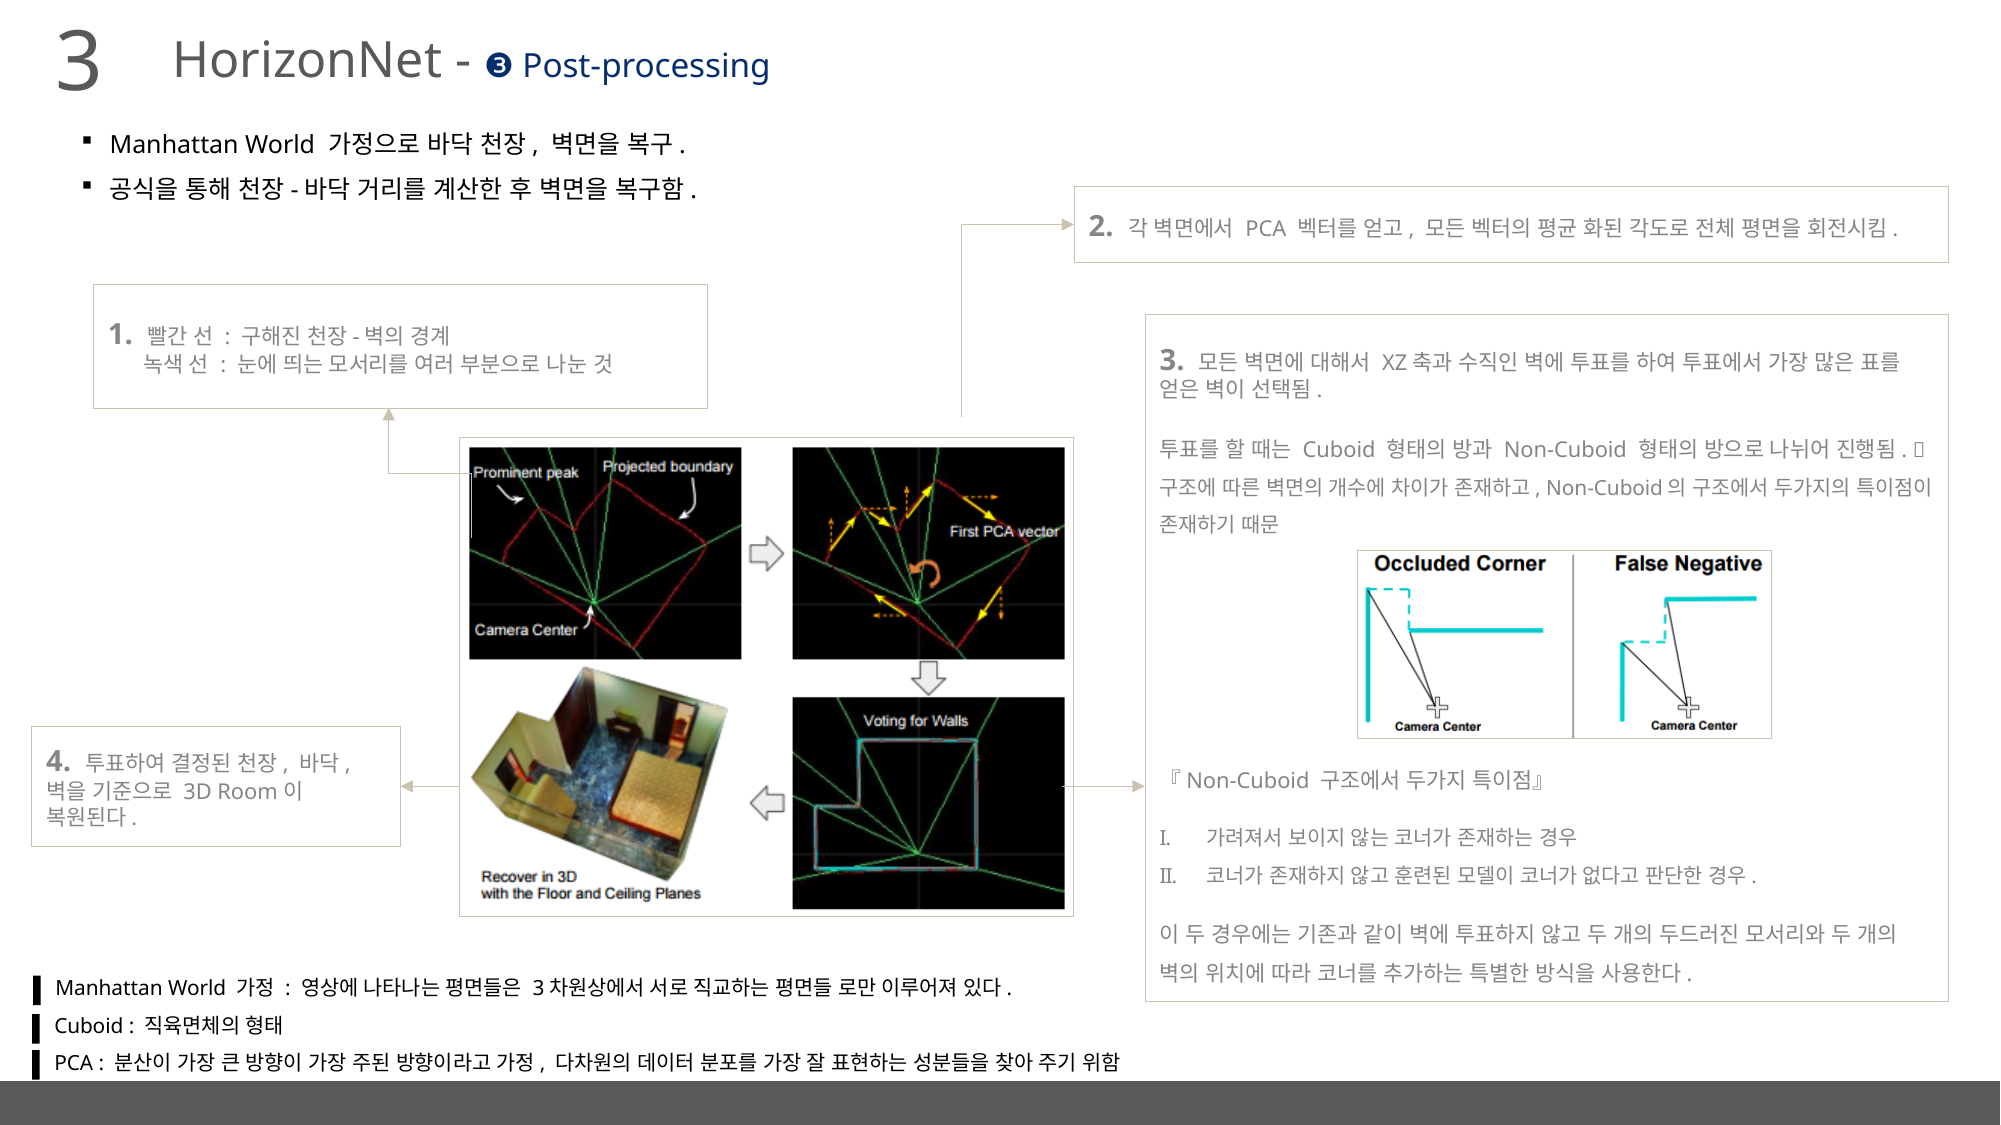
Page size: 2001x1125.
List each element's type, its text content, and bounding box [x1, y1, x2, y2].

text_box HorizonNet - ❸ Post-processing [157, 20, 1649, 95]
text_box [31, 1013, 41, 1045]
text_box 1. 빨간 선 : 구해진 천장-벽의 경계 녹색 선 : 눈에 띄는 모서리를 여러 부분으로 나눈 것 [92, 283, 709, 409]
text_box Cuboid : 직육면체의 형태 [39, 1006, 1355, 1046]
picture [1357, 549, 1772, 739]
text_box 3. 모든 벽면에 대해서 XZ축과 수직인 벽에 투표를 하여 투표에서 가장 많은 표를 얻은 벽이 선택됨. 투표를 할 때는 Cuboid 형태의 방과 Non-Cuboid 형태의 방으로 나뉘어 진행됨.  구조에 따른 벽면의 개수에 차이가 존재하고, Non-Cuboid의 구조에서 두가지의 특이점이 존재하기 때문 『Non-Cuboid 구조에서 두가지 특이점』 가려져서 보이지 않는 코너가 존재하는 경우 코너가 존재하지 않고 훈련된 모델이 코너가 없다고 판단한 경우. 이 두 경우에는 기존과 같이 벽에 투표하지 않고 두 개의 두드러진 모서리와 두 개의 벽의 위치에 따라 코너를 추가하는 특별한 방식을 사용한다. [1144, 313, 1949, 1002]
text_box [0, 1080, 2000, 1125]
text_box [364, 431, 496, 515]
text_box 4. 투표하여 결정된 천장, 바닥, 벽을 기준으로 3D Room이 복원된다. [30, 725, 401, 847]
text_box Manhattan World 가정 : 영상에 나타나는 평면들은 3차원상에서 서로 직교하는 평면들 로만 이루어져 있다. [40, 967, 1356, 1007]
text_box 2. 각 벽면에서 PCA 벡터를 얻고, 모든 벡터의 평균 화된 각도로 전체 평면을 회전시킴. [1073, 186, 1949, 263]
picture [459, 437, 1074, 917]
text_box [921, 264, 1114, 377]
text_box [32, 975, 42, 1006]
text_box 3 [23, 0, 135, 115]
text_box [31, 1049, 41, 1081]
text_box Manhattan World 가정으로 바닥 천장, 벽면을 복구. 공식을 통해 천장-바닥 거리를 계산한 후 벽면을 복구함. [66, 106, 873, 211]
text_box PCA : 분산이 가장 큰 방향이 가장 주된 방향이라고 가정, 다차원의 데이터 분포를 가장 잘 표현하는 성분들을 찾아 주기 위함 [39, 1041, 1628, 1082]
